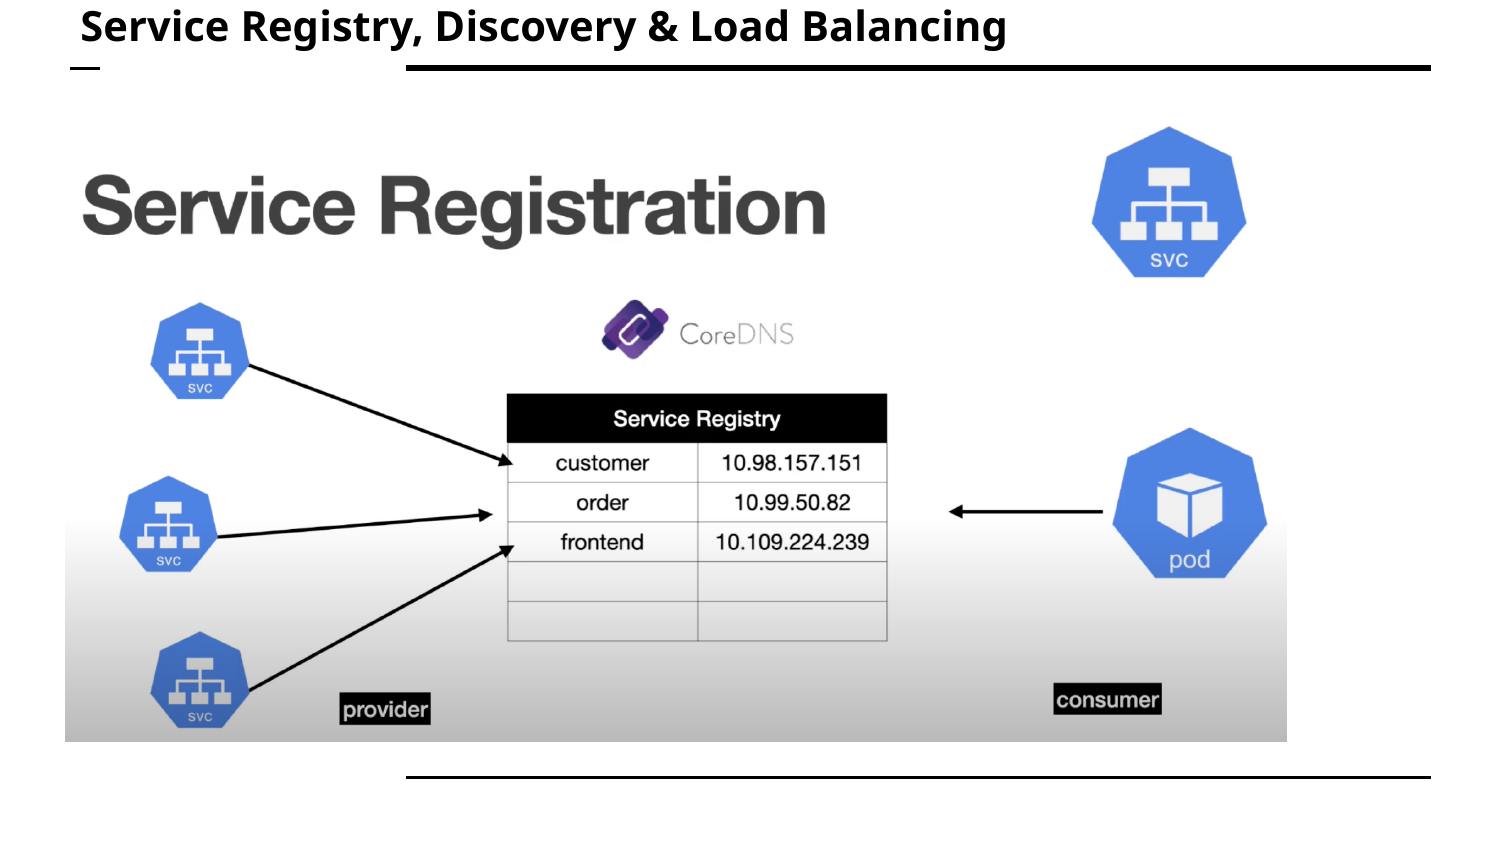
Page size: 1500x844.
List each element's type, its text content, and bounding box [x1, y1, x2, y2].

picture [65, 101, 1287, 742]
title Service Registry, Discovery & Load Balancing [65, 0, 1399, 89]
